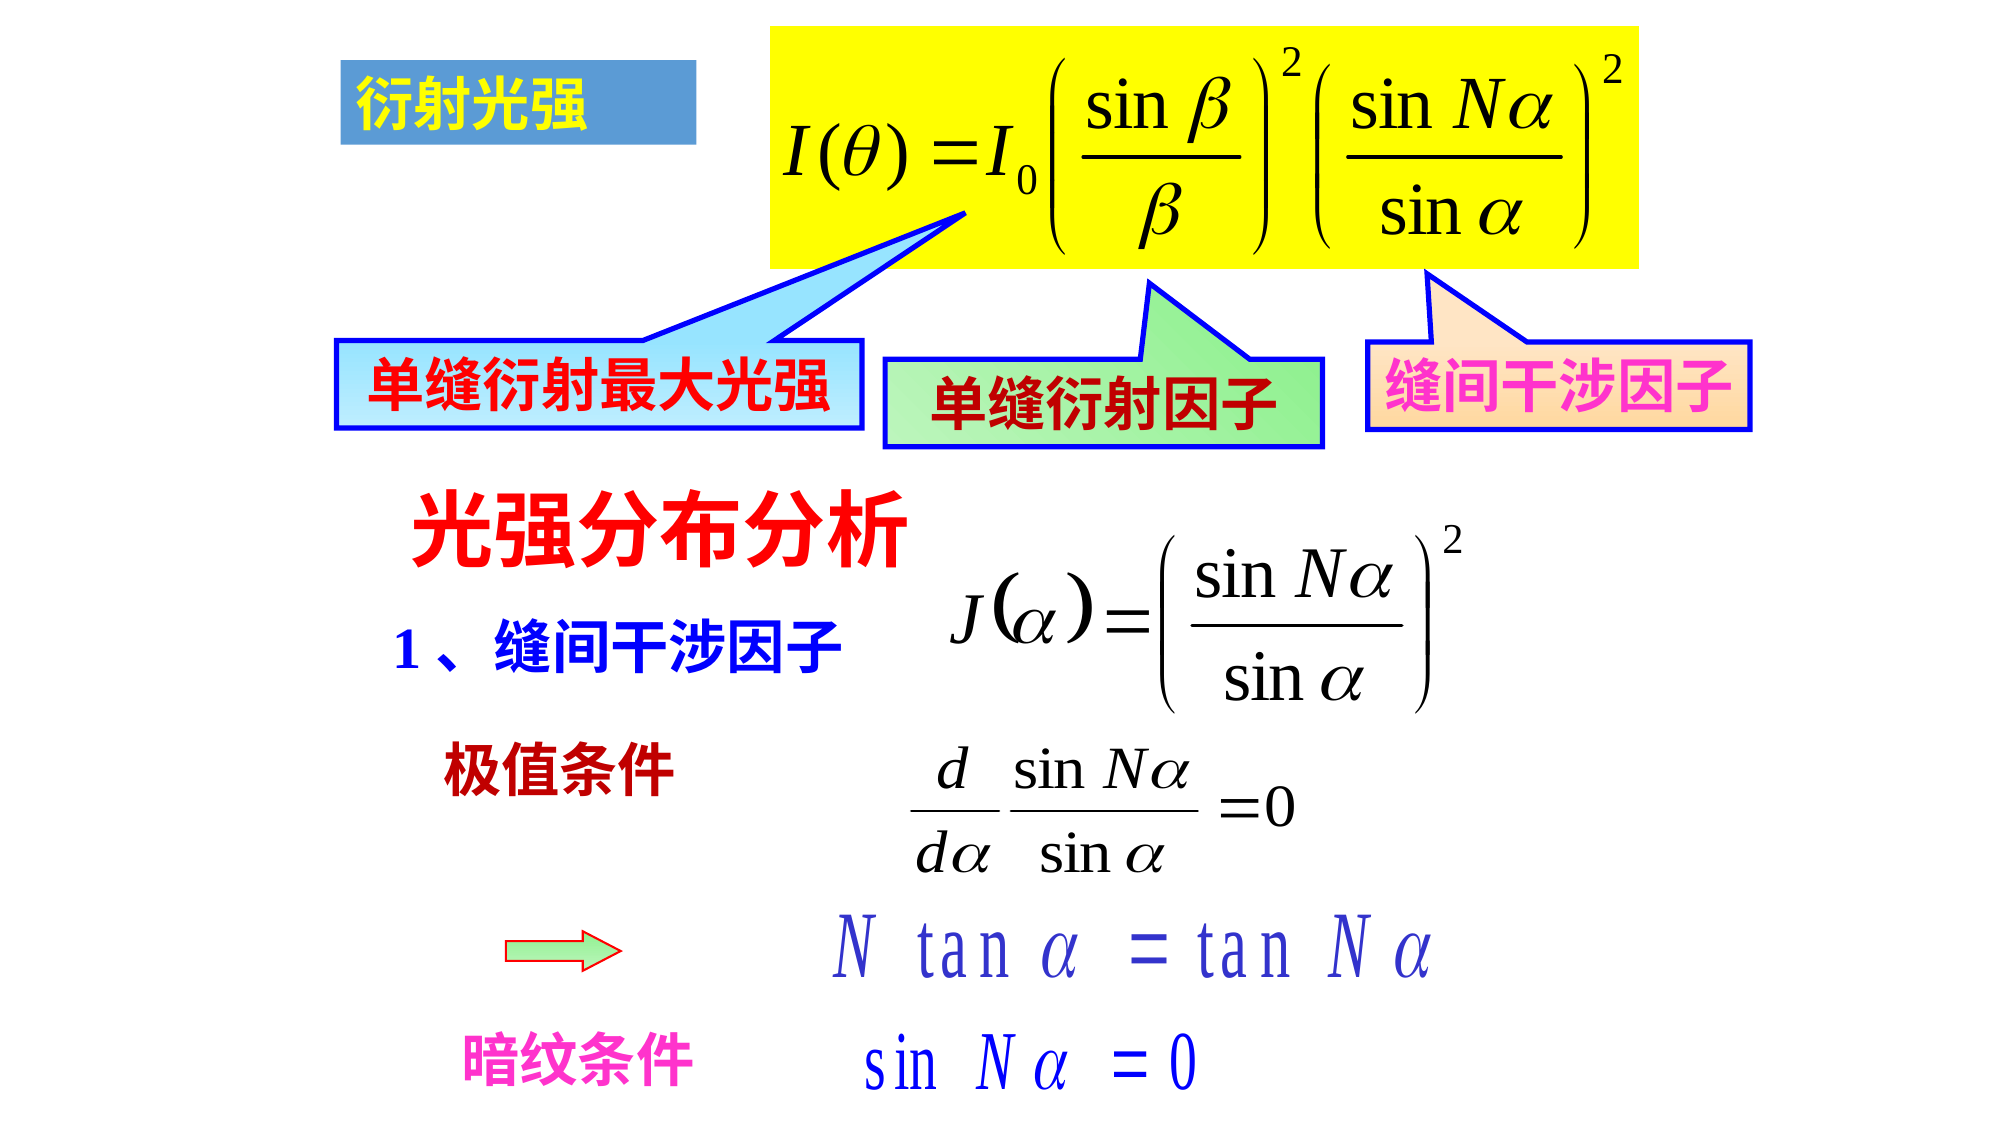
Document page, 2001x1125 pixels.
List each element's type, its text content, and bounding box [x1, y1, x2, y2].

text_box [854, 1012, 1219, 1106]
text_box 衍射光强 [340, 60, 697, 145]
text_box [815, 889, 1471, 996]
text_box 极值条件 [428, 725, 691, 811]
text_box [934, 504, 1475, 728]
text_box 单缝衍射因子 [885, 283, 1323, 447]
text_box [505, 931, 621, 971]
text_box 暗纹条件 [446, 1016, 710, 1101]
text_box 光强分布分析 [395, 469, 925, 585]
text_box 缝间干涉因子 [1367, 273, 1750, 430]
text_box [900, 730, 1305, 886]
text_box 单缝衍射最大光强 [336, 270, 880, 428]
text_box 1、缝间干涉因子 [377, 602, 859, 688]
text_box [770, 25, 1640, 270]
